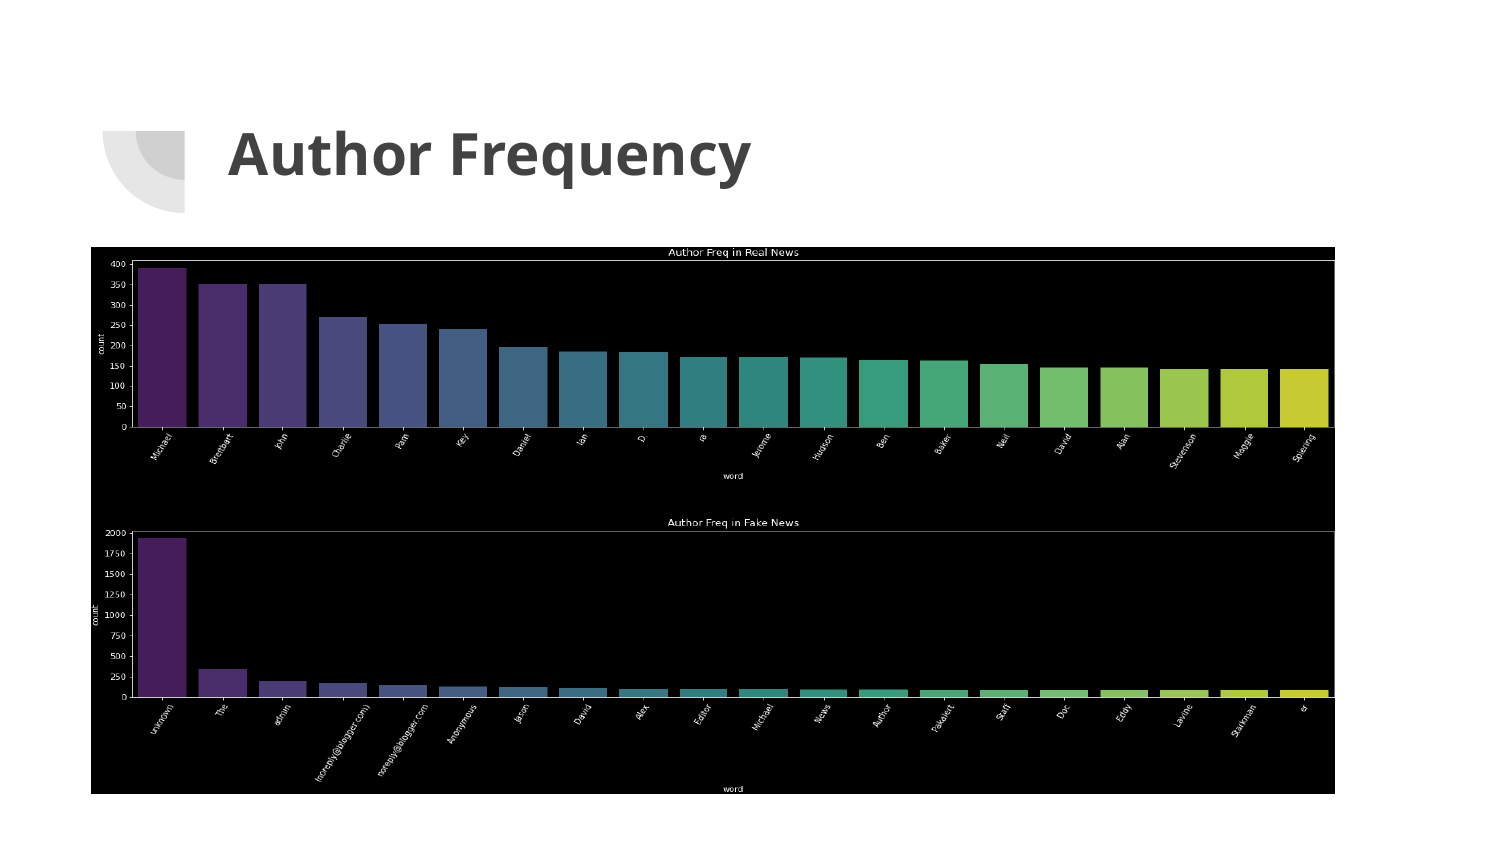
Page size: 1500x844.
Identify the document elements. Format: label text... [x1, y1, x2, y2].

title Author Frequency [213, 98, 1368, 263]
picture [90, 247, 1335, 794]
